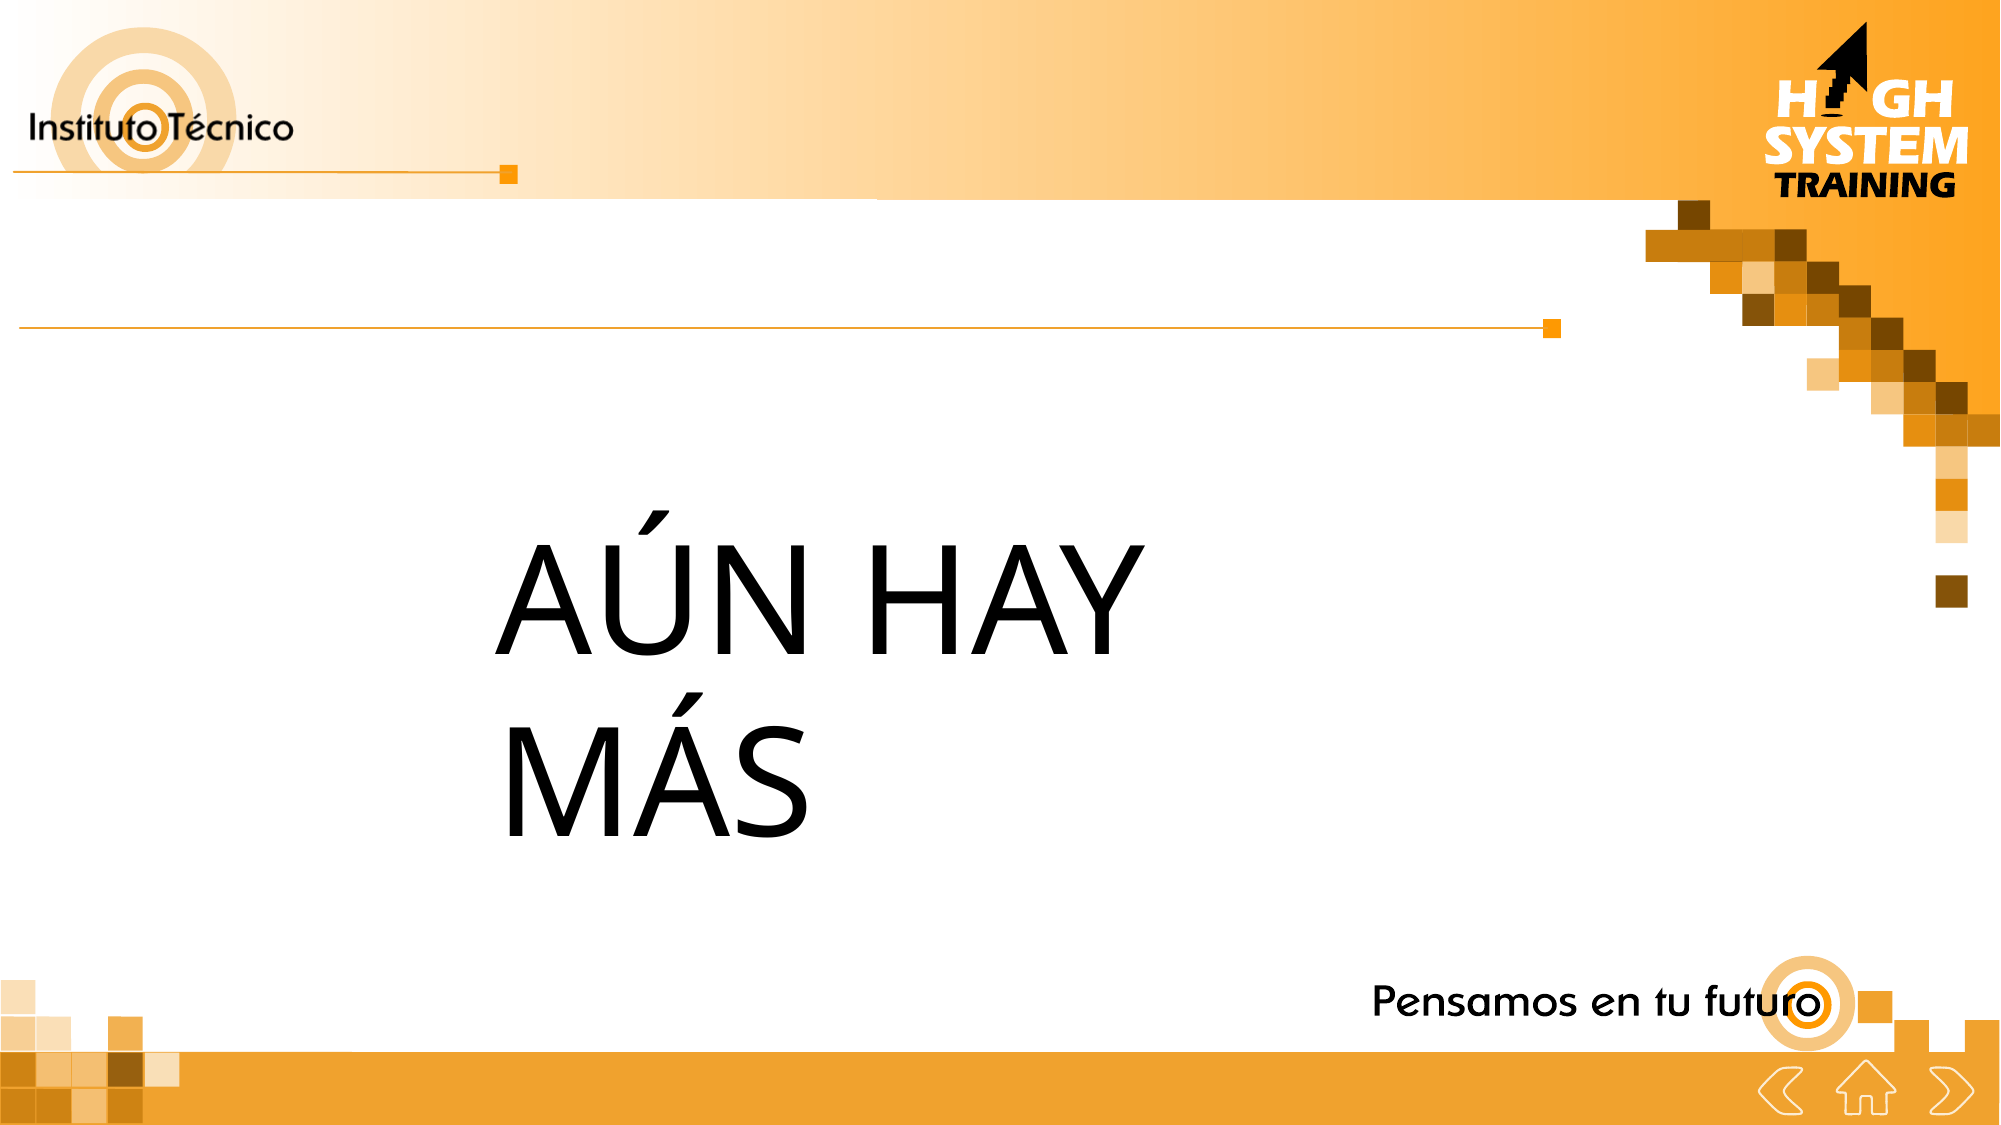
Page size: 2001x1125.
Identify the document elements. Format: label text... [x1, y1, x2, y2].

picture [4, 90, 318, 173]
text_box AÚN HAY MÁS [480, 487, 1449, 888]
